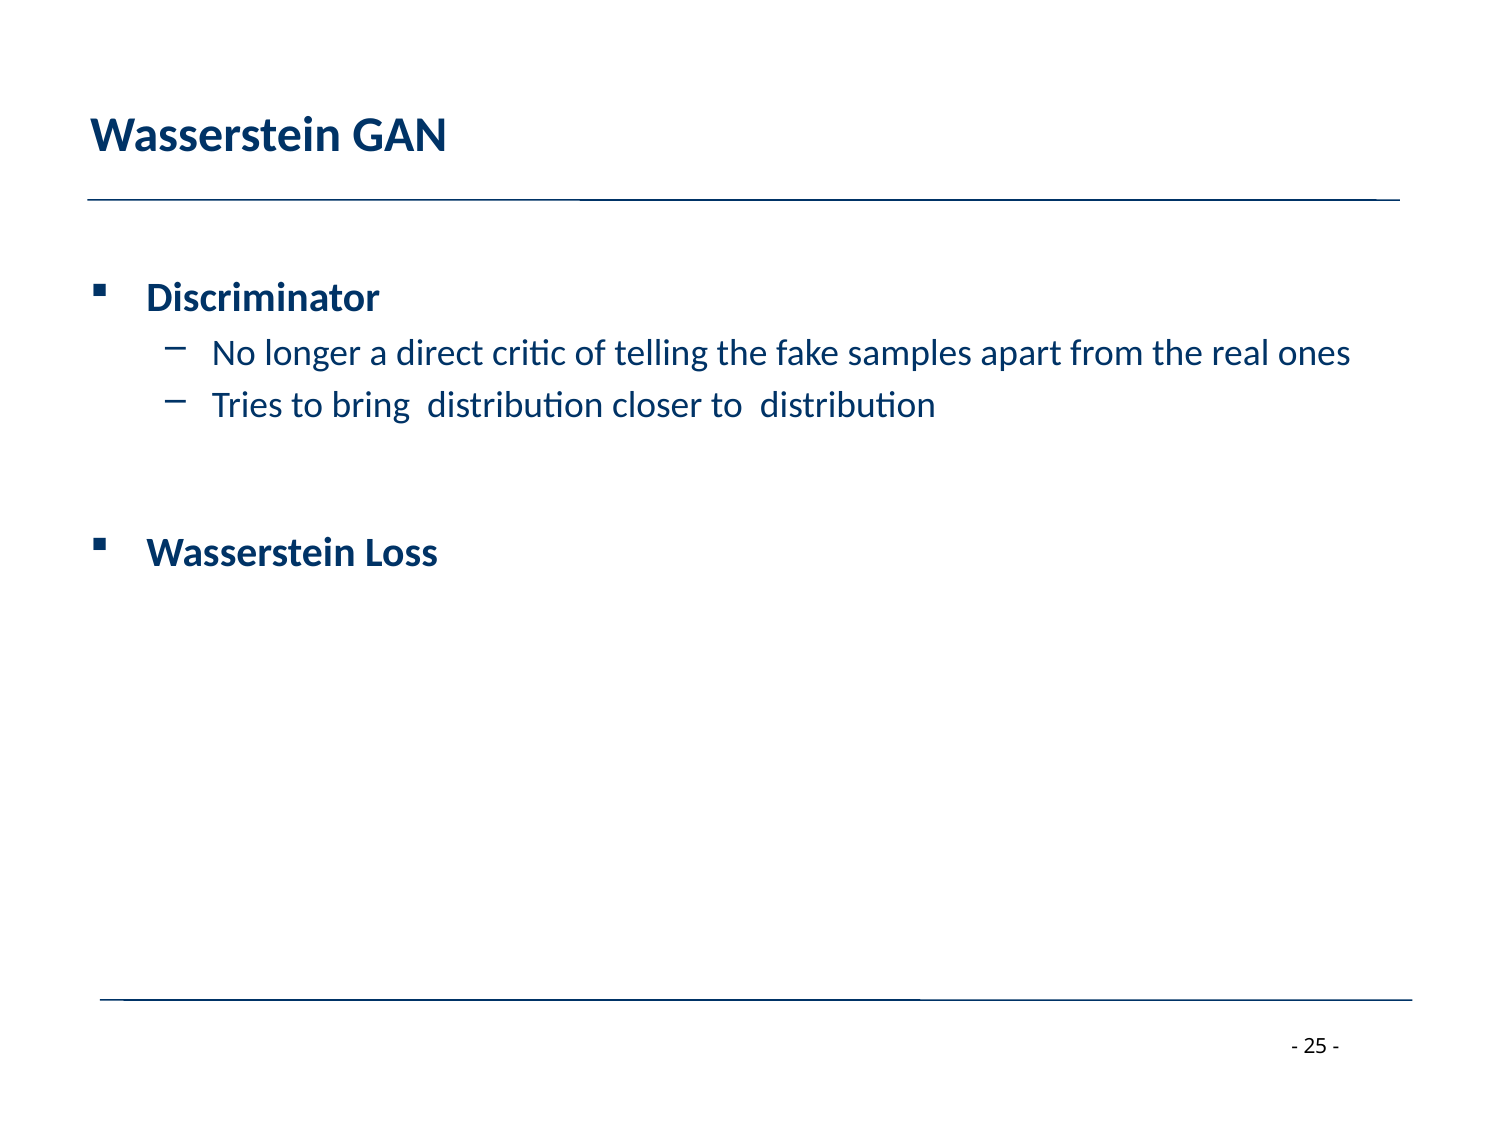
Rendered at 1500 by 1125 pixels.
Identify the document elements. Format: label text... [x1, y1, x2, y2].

title Wasserstein GAN [75, 37, 1425, 225]
